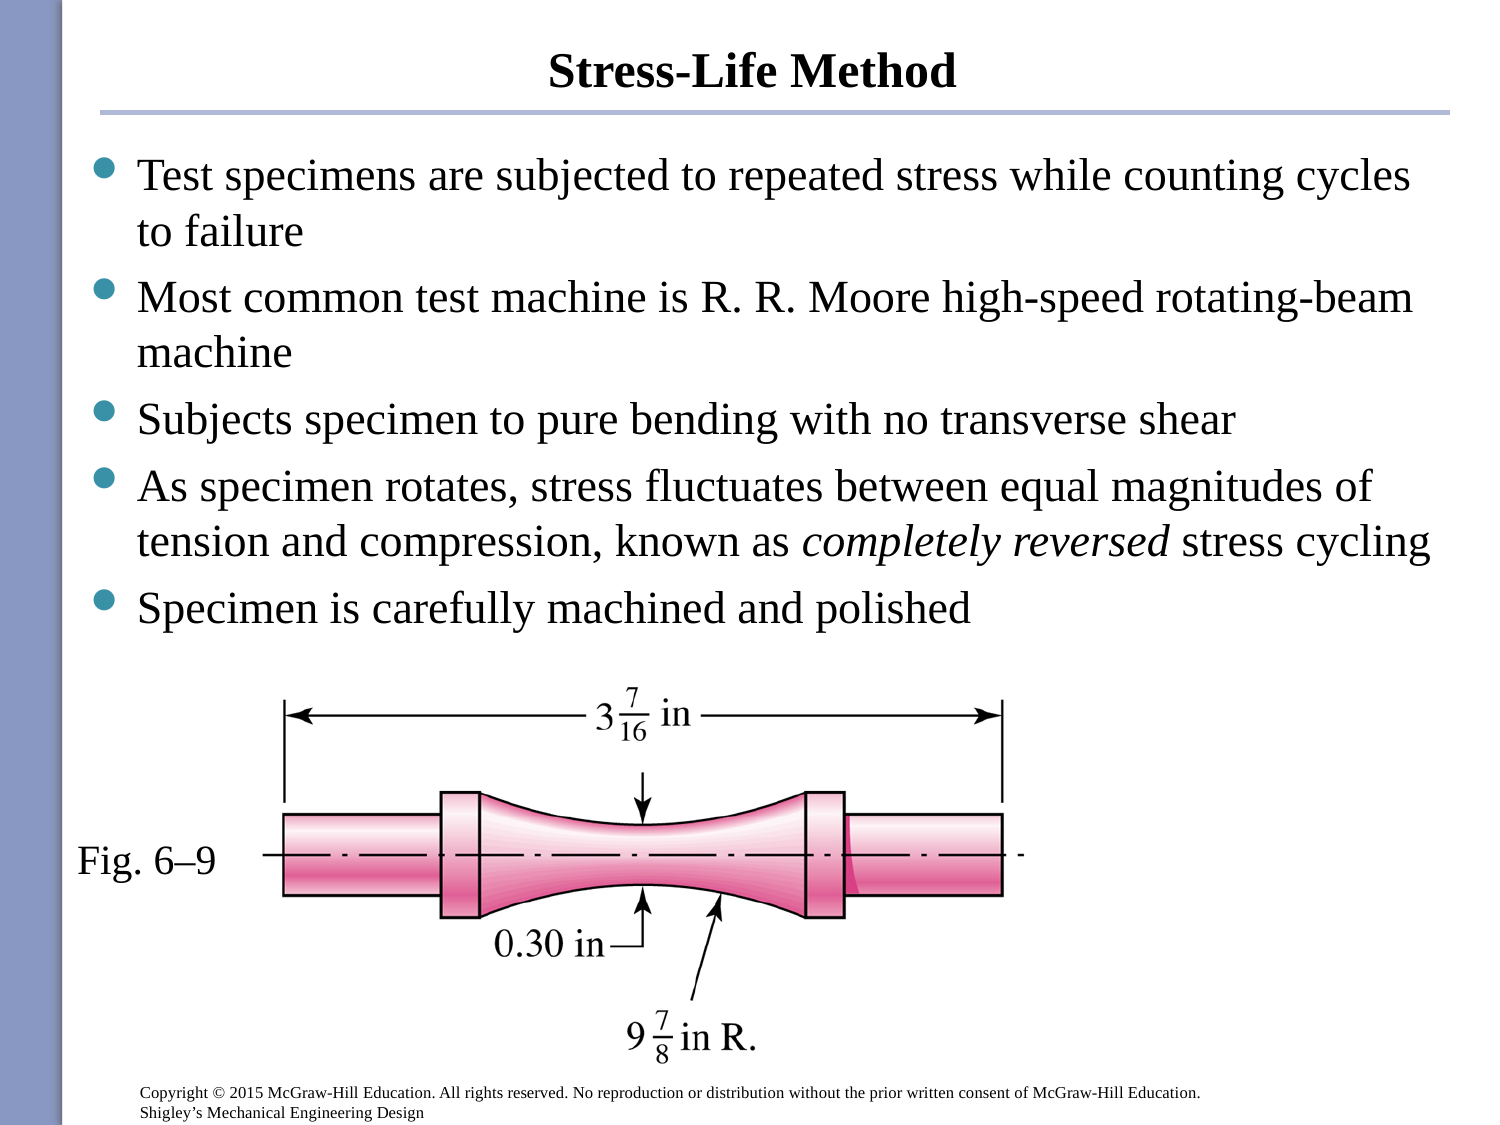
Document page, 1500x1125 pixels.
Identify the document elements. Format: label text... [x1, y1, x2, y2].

text_box Fig. 6–9 [62, 825, 257, 890]
picture [262, 687, 1026, 1076]
list Test specimens are subjected to repeated stress while counting cycles to failure Most common test machine is R. R. Moore high-speed rotating-beam machine Subjects specimen to pure bending with no transverse shear As specimen rotates, stress fluctuates between equal magnitudes of tension and compression, known as completely reversed stress cycling Specimen is carefully machined and polished [62, 137, 1450, 663]
title Stress-Life Method [137, 30, 1368, 106]
